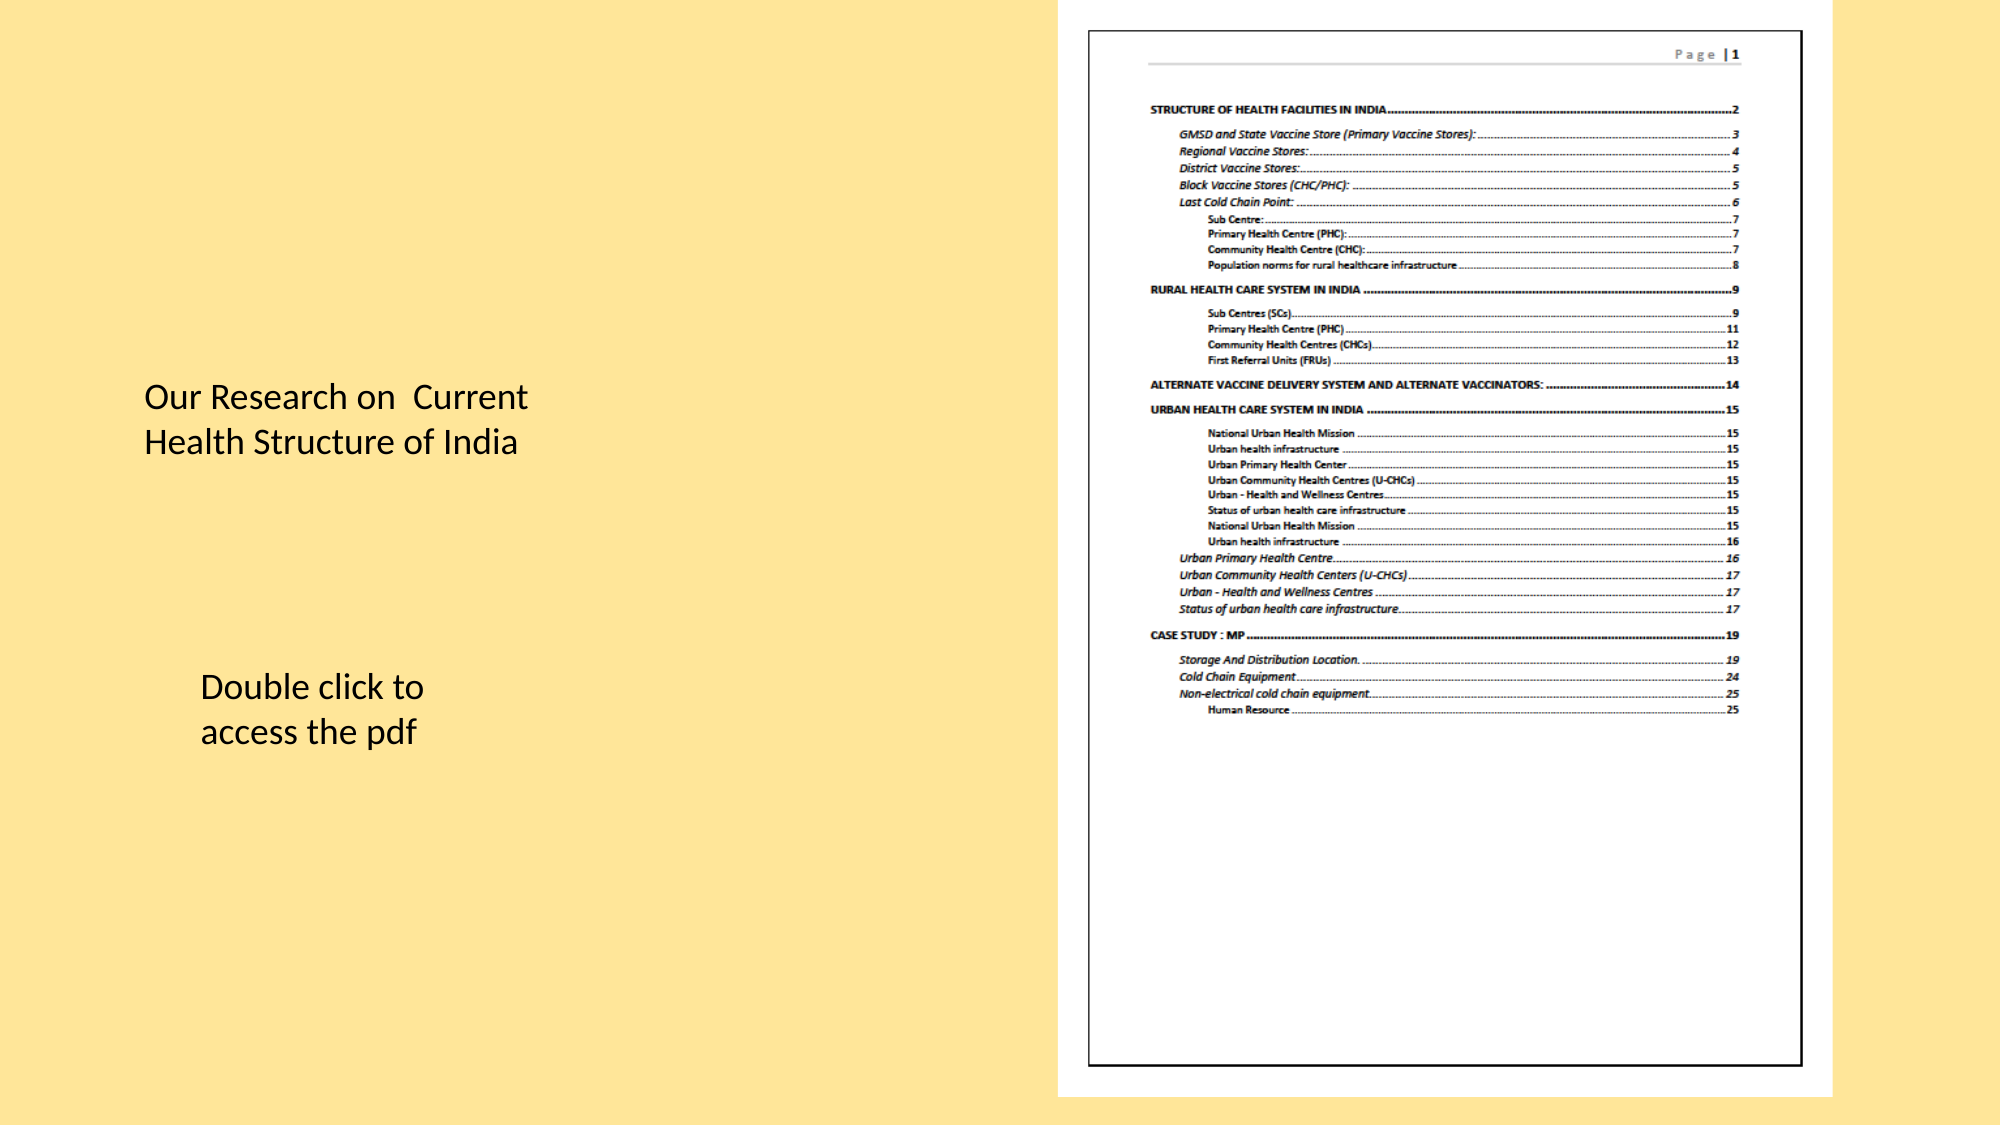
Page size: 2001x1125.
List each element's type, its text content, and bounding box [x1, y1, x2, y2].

text_box Our Research on Current Health Structure of India [129, 364, 647, 469]
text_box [1057, 0, 1833, 1097]
text_box Double click to access the pdf [185, 654, 539, 760]
